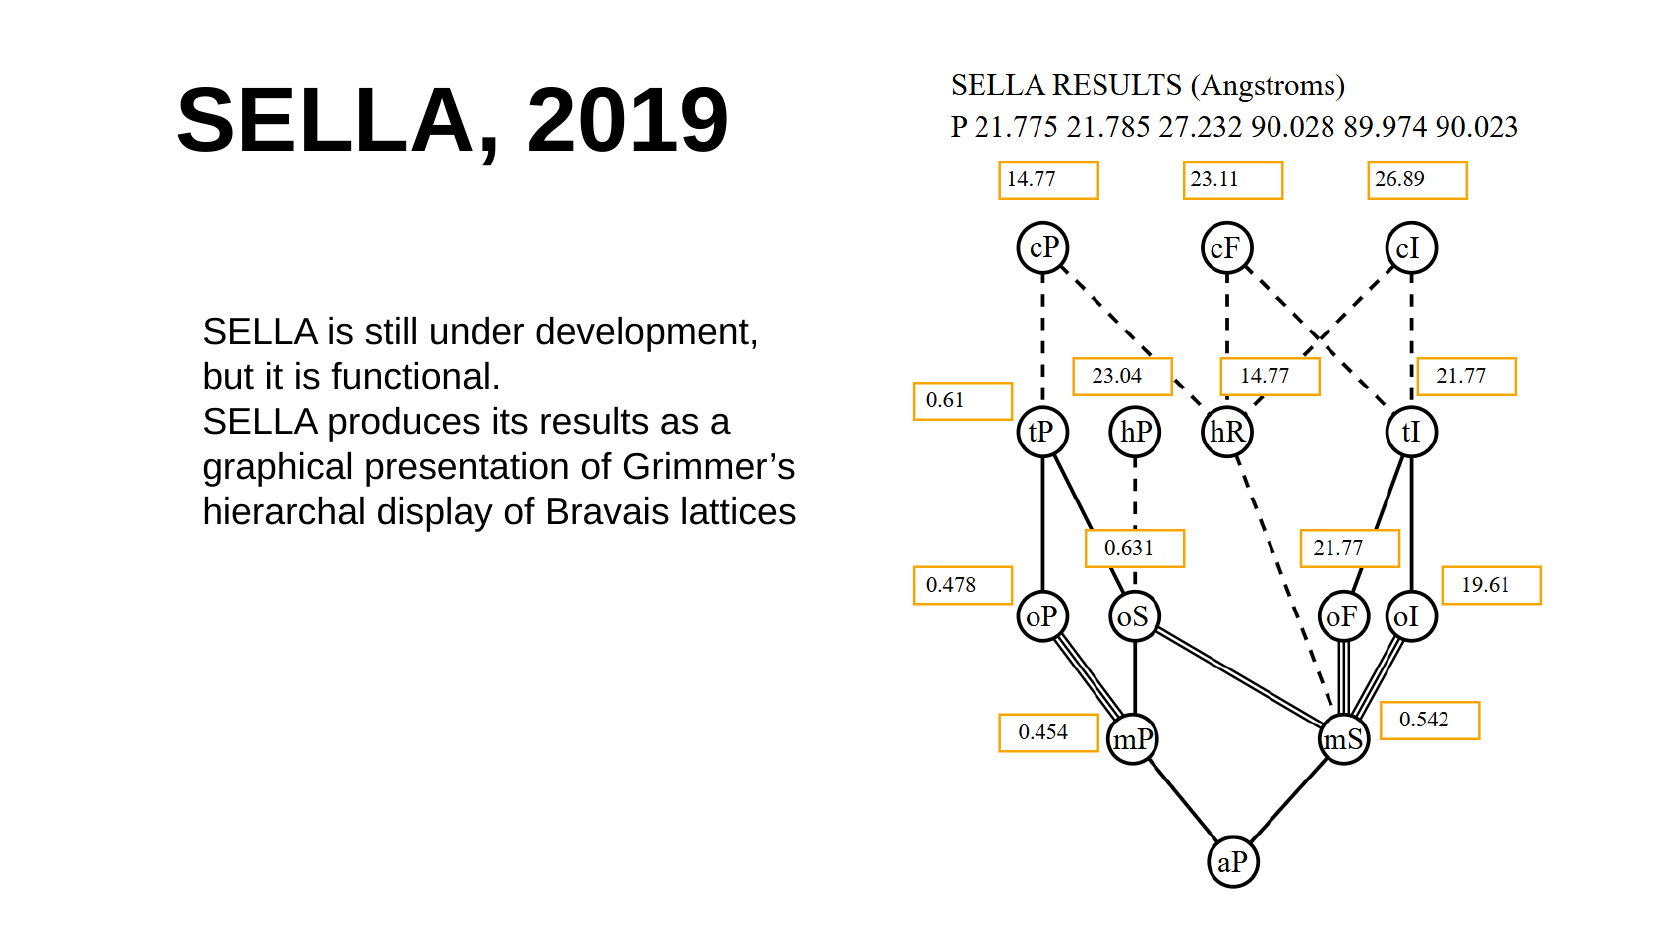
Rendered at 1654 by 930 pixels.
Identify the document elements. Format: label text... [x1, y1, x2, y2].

title SELLA, 2019 [82, 37, 825, 192]
text_box SELLA is still under development, but it is functional. SELLA produces its results as a graphical presentation of Grimmer’s hierarchal display of Bravais lattices [187, 300, 825, 713]
picture [862, 52, 1563, 893]
